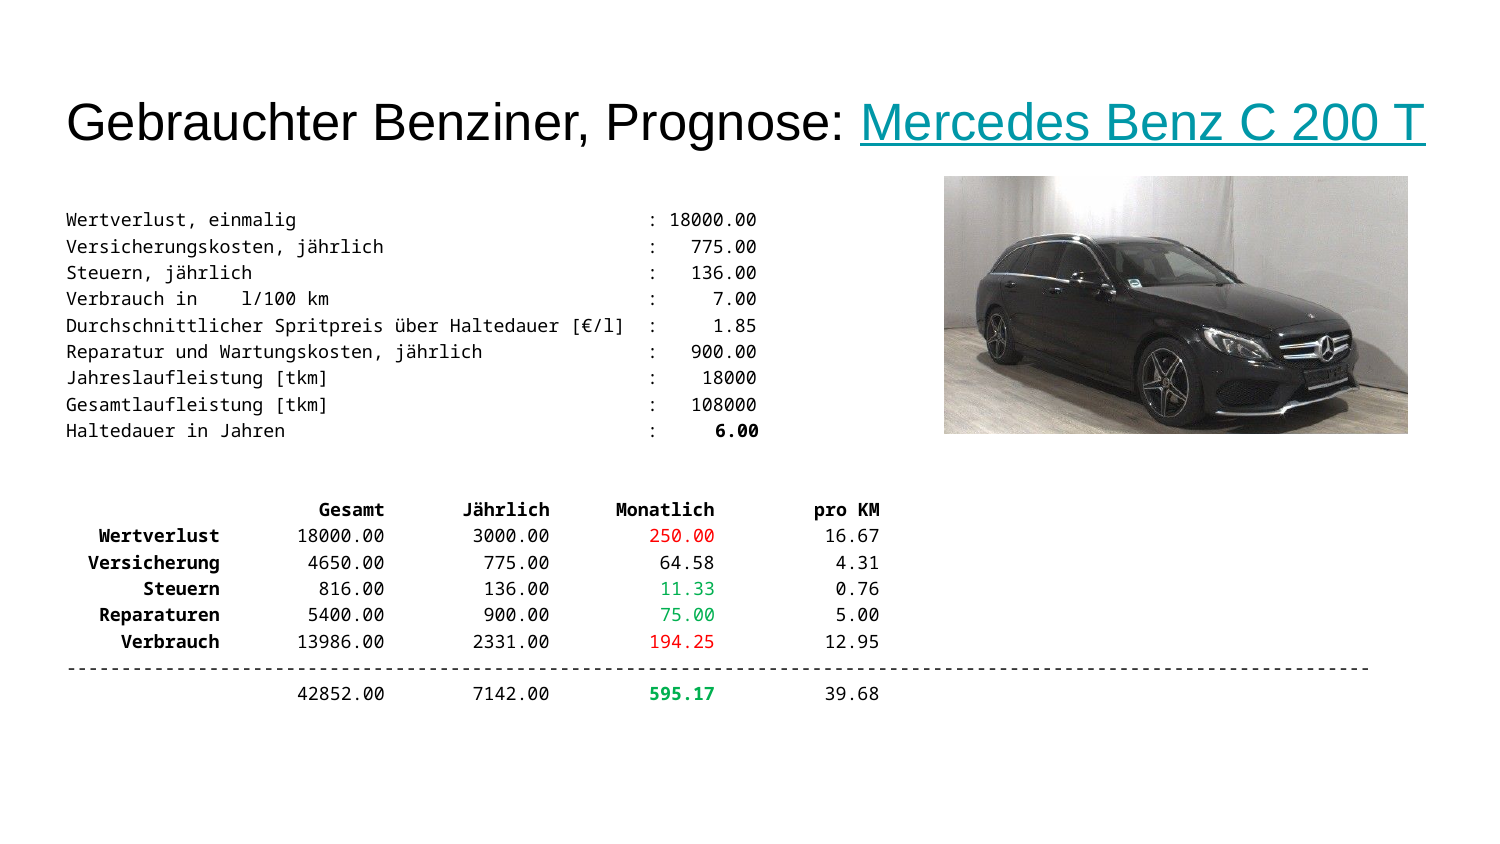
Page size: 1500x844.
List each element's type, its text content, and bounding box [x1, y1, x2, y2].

title Gebrauchter Benziner, Prognose: Mercedes Benz C 200 T [51, 72, 1449, 167]
list Wertverlust, einmalig : 18000.00 Versicherungskosten, jährlich : 775.00 Steuern, jährlich : 136.00 Verbrauch in l/100 km : 7.00 Durchschnittlicher Spritpreis über Haltedauer [€/l] : 1.85 Reparatur und Wartungskosten, jährlich : 900.00 Jahreslaufleistung [tkm] : 18000 Gesamtlaufleistung [tkm] : 108000 Haltedauer in Jahren : 6.00 Gesamt Jährlich Monatlich pro KM Wertverlust 18000.00 3000.00 250.00 16.67 Versicherung 4650.00 775.00 64.58 4.31 Steuern 816.00 136.00 11.33 0.76 Reparaturen 5400.00 900.00 75.00 5.00 Verbrauch 13986.00 2331.00 194.25 12.95 ----------------------------------------------------------------------------------------------------------------------- 42852.00 7142.00 595.17 39.68 [51, 189, 1449, 750]
picture [943, 176, 1408, 435]
